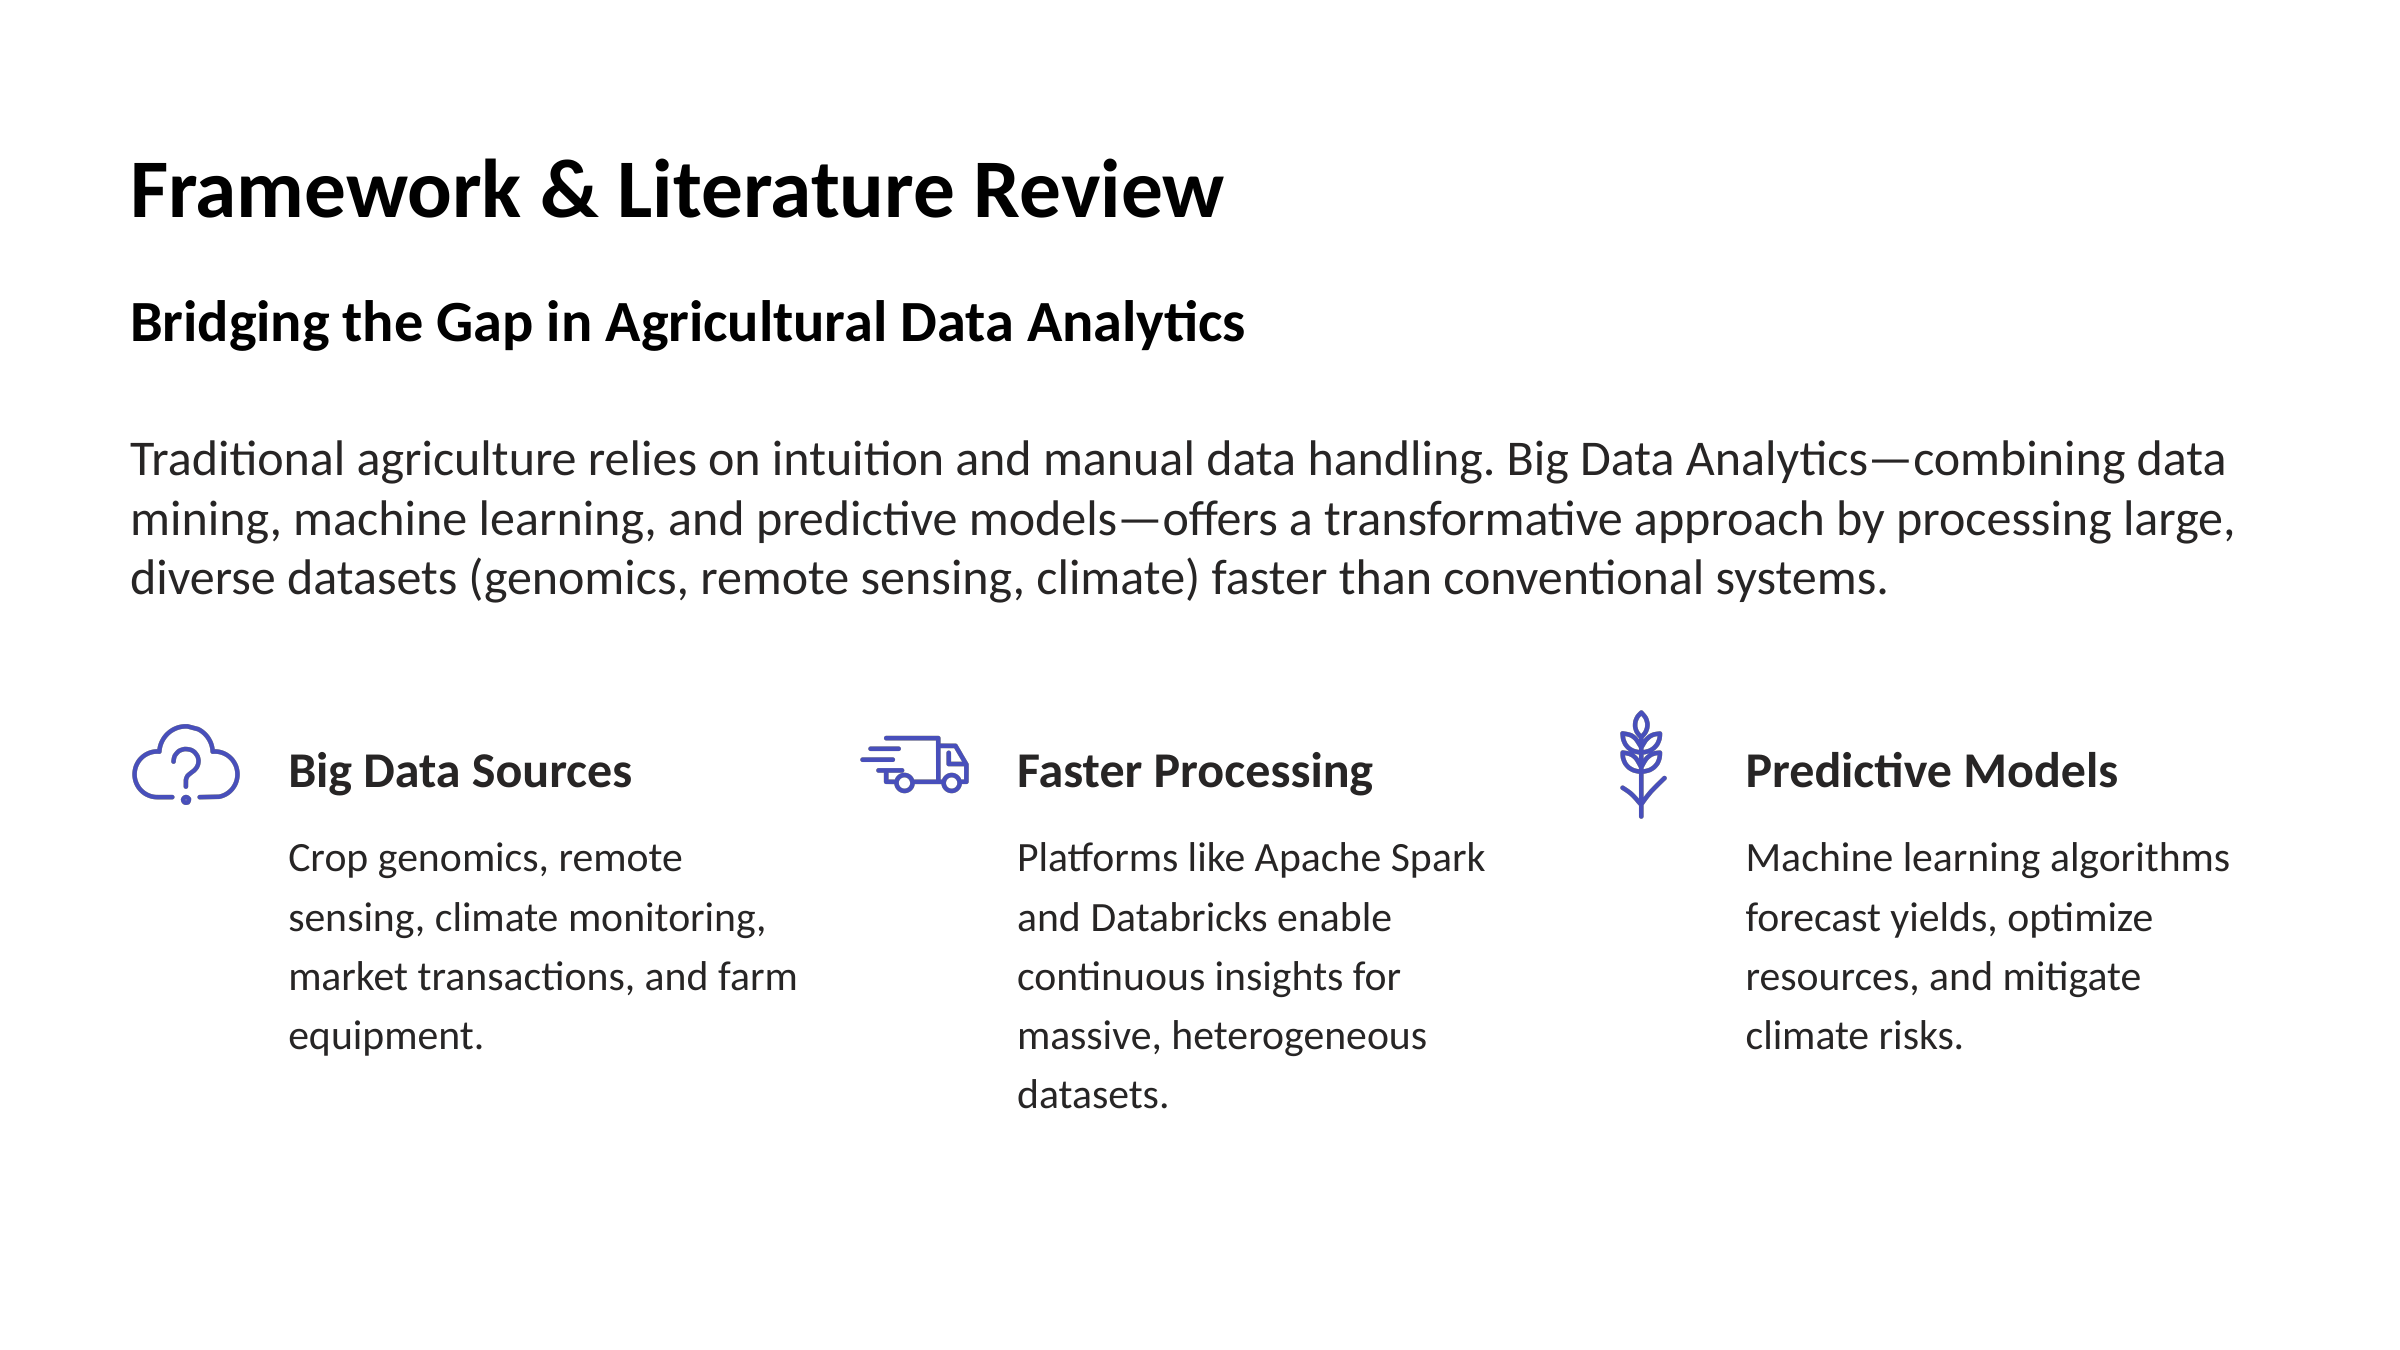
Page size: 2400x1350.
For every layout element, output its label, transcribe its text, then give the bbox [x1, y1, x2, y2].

text_box Big Data Sources [288, 740, 754, 799]
text_box Machine learning algorithms forecast yields, optimize resources, and mitigate climate risks. [1745, 820, 2270, 1059]
text_box Crop genomics, remote sensing, climate monitoring, market transactions, and farm equipment. [288, 820, 813, 1059]
text_box Framework & Literature Review [130, 118, 2037, 235]
text_box Bridging the Gap in Agricultural Data Analytics [130, 284, 1395, 355]
text_box Faster Processing [1016, 740, 1483, 799]
text_box Platforms like Apache Spark and Databricks enable continuous insights for massive, heterogeneous datasets. [1016, 820, 1541, 1119]
text_box Traditional agriculture relies on intuition and manual data handling. Big Data Analytics—combining data mining, machine learning, and predictive models—offers a transformative approach by processing large, diverse datasets (genomics, remote sensing, climate) faster than conventional systems. [130, 426, 2270, 606]
picture [1587, 708, 1700, 821]
text_box Predictive Models [1745, 740, 2211, 799]
picture [858, 708, 971, 821]
picture [130, 708, 242, 821]
